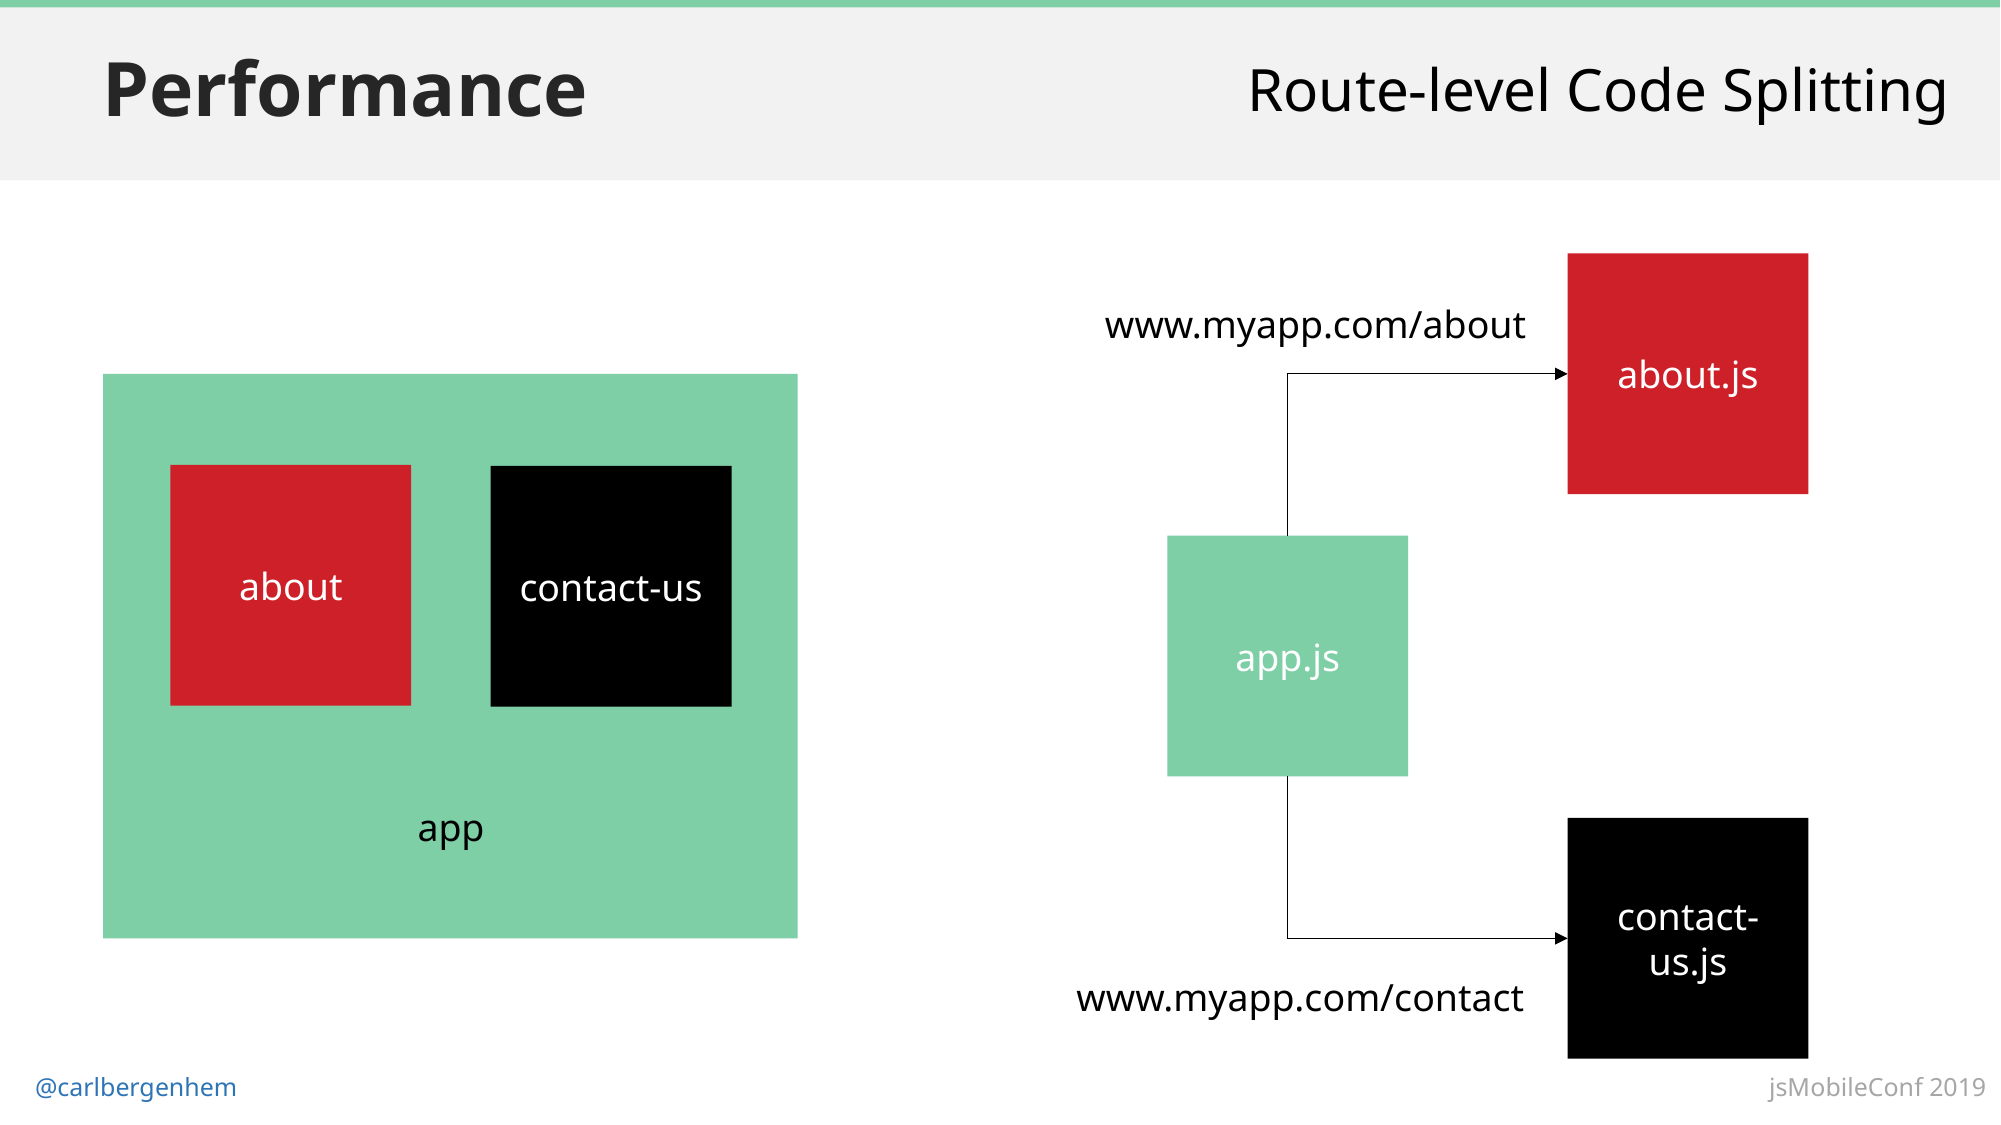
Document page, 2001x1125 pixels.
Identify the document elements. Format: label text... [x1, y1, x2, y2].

text_box [102, 373, 799, 939]
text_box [1346, 717, 1509, 998]
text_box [1346, 314, 1509, 595]
list Route-level Code Splitting [1232, 7, 2000, 179]
text_box app.js [1166, 535, 1409, 777]
title Performance [87, 7, 1168, 177]
text_box about.js [1567, 252, 1809, 495]
text_box app [402, 796, 500, 857]
text_box contact-us [490, 465, 733, 708]
text_box about [169, 464, 412, 707]
text_box www.myapp.com/contact [1061, 966, 1540, 1027]
text_box www.myapp.com/about [1090, 293, 1542, 354]
text_box contact-us.js [1567, 817, 1809, 1060]
